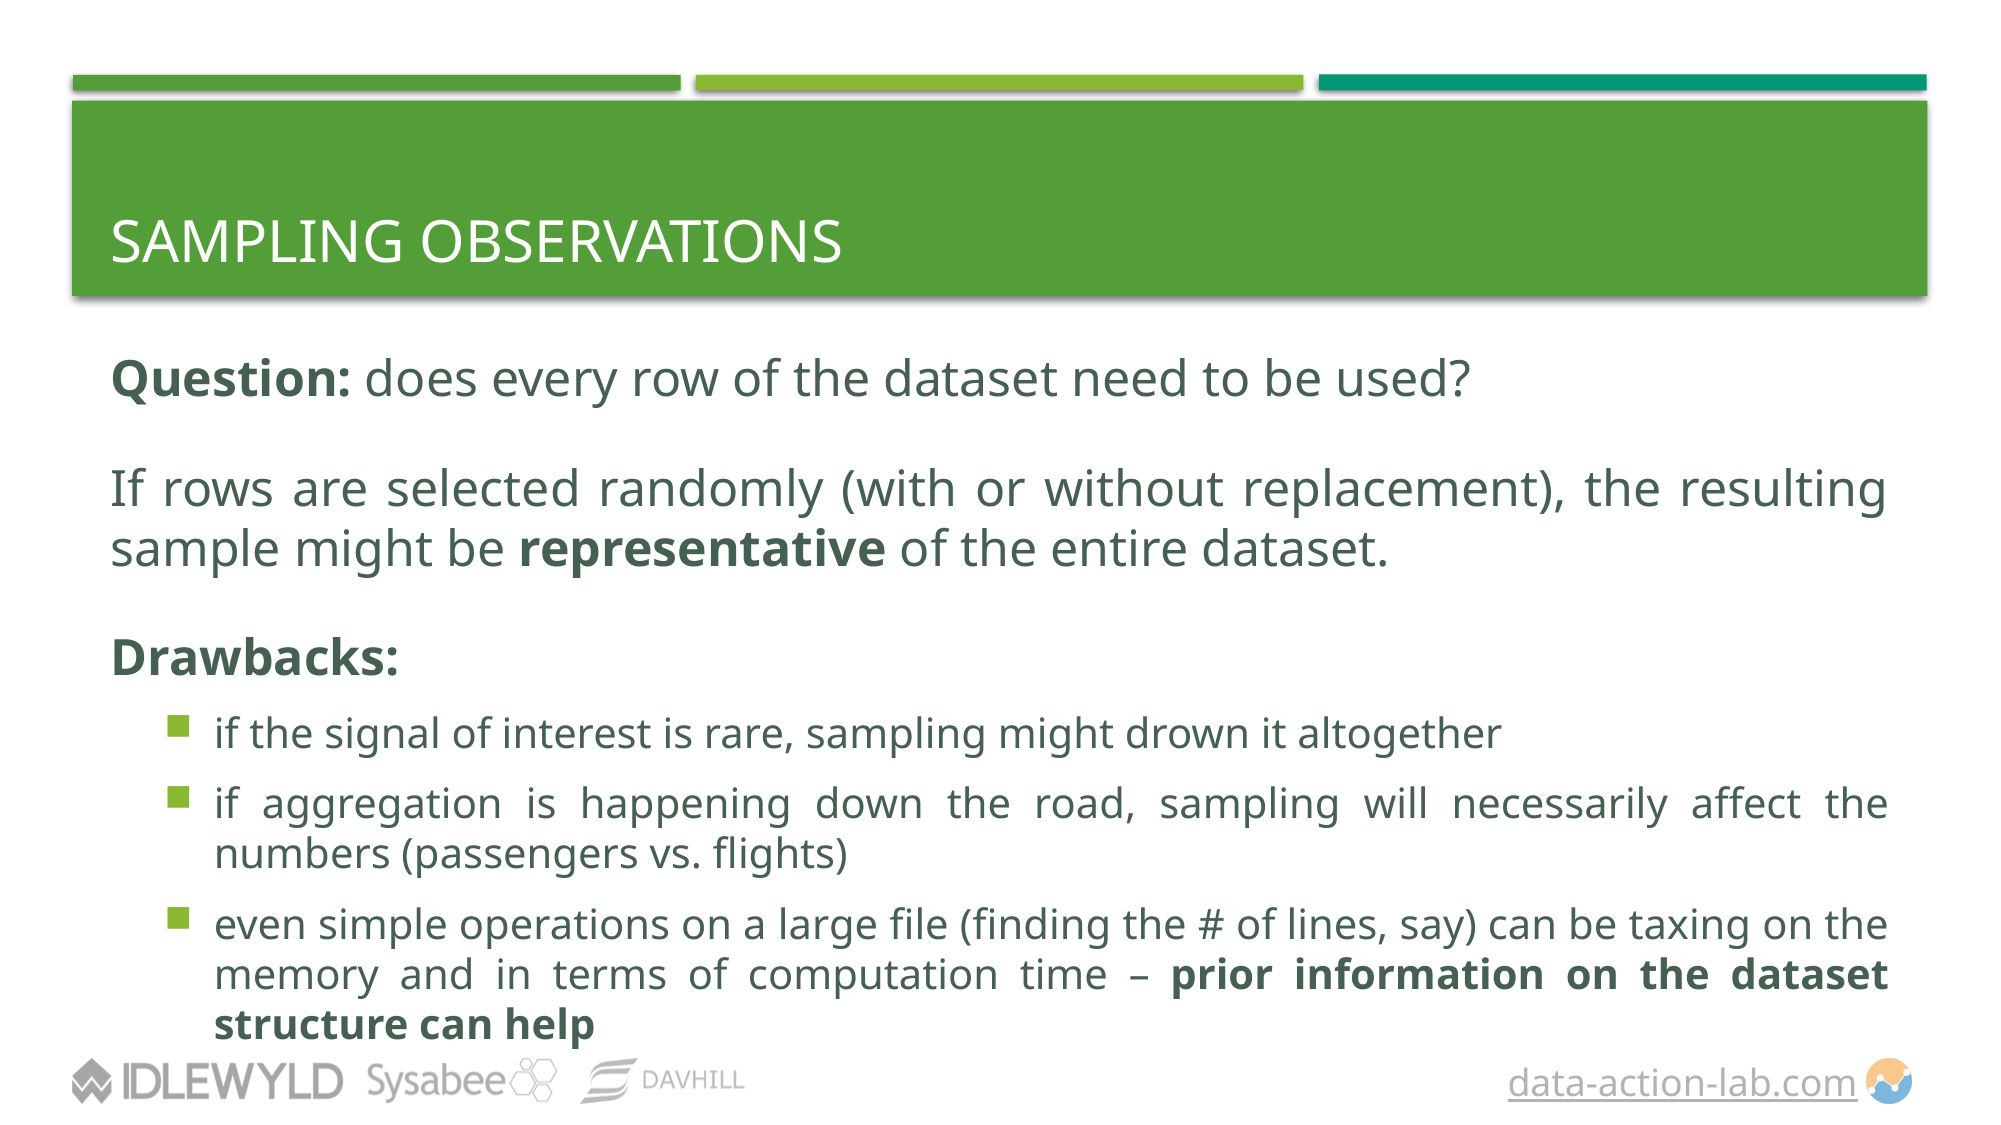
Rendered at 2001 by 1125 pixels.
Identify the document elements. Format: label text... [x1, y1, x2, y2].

title Sampling Observations [95, 115, 1905, 282]
picture [72, 1058, 745, 1104]
list Question: does every row of the dataset need to be used? If rows are selected randomly (with or without replacement), the resulting sample might be representative of the entire dataset. Drawbacks: if the signal of interest is rare, sampling might drown it altogether if aggregation is happening down the road, sampling will necessarily affect the numbers (passengers vs. flights) even simple operations on a large file (finding the # of lines, say) can be taxing on the memory and in terms of computation time – prior information on the dataset structure can help [95, 357, 1905, 1037]
